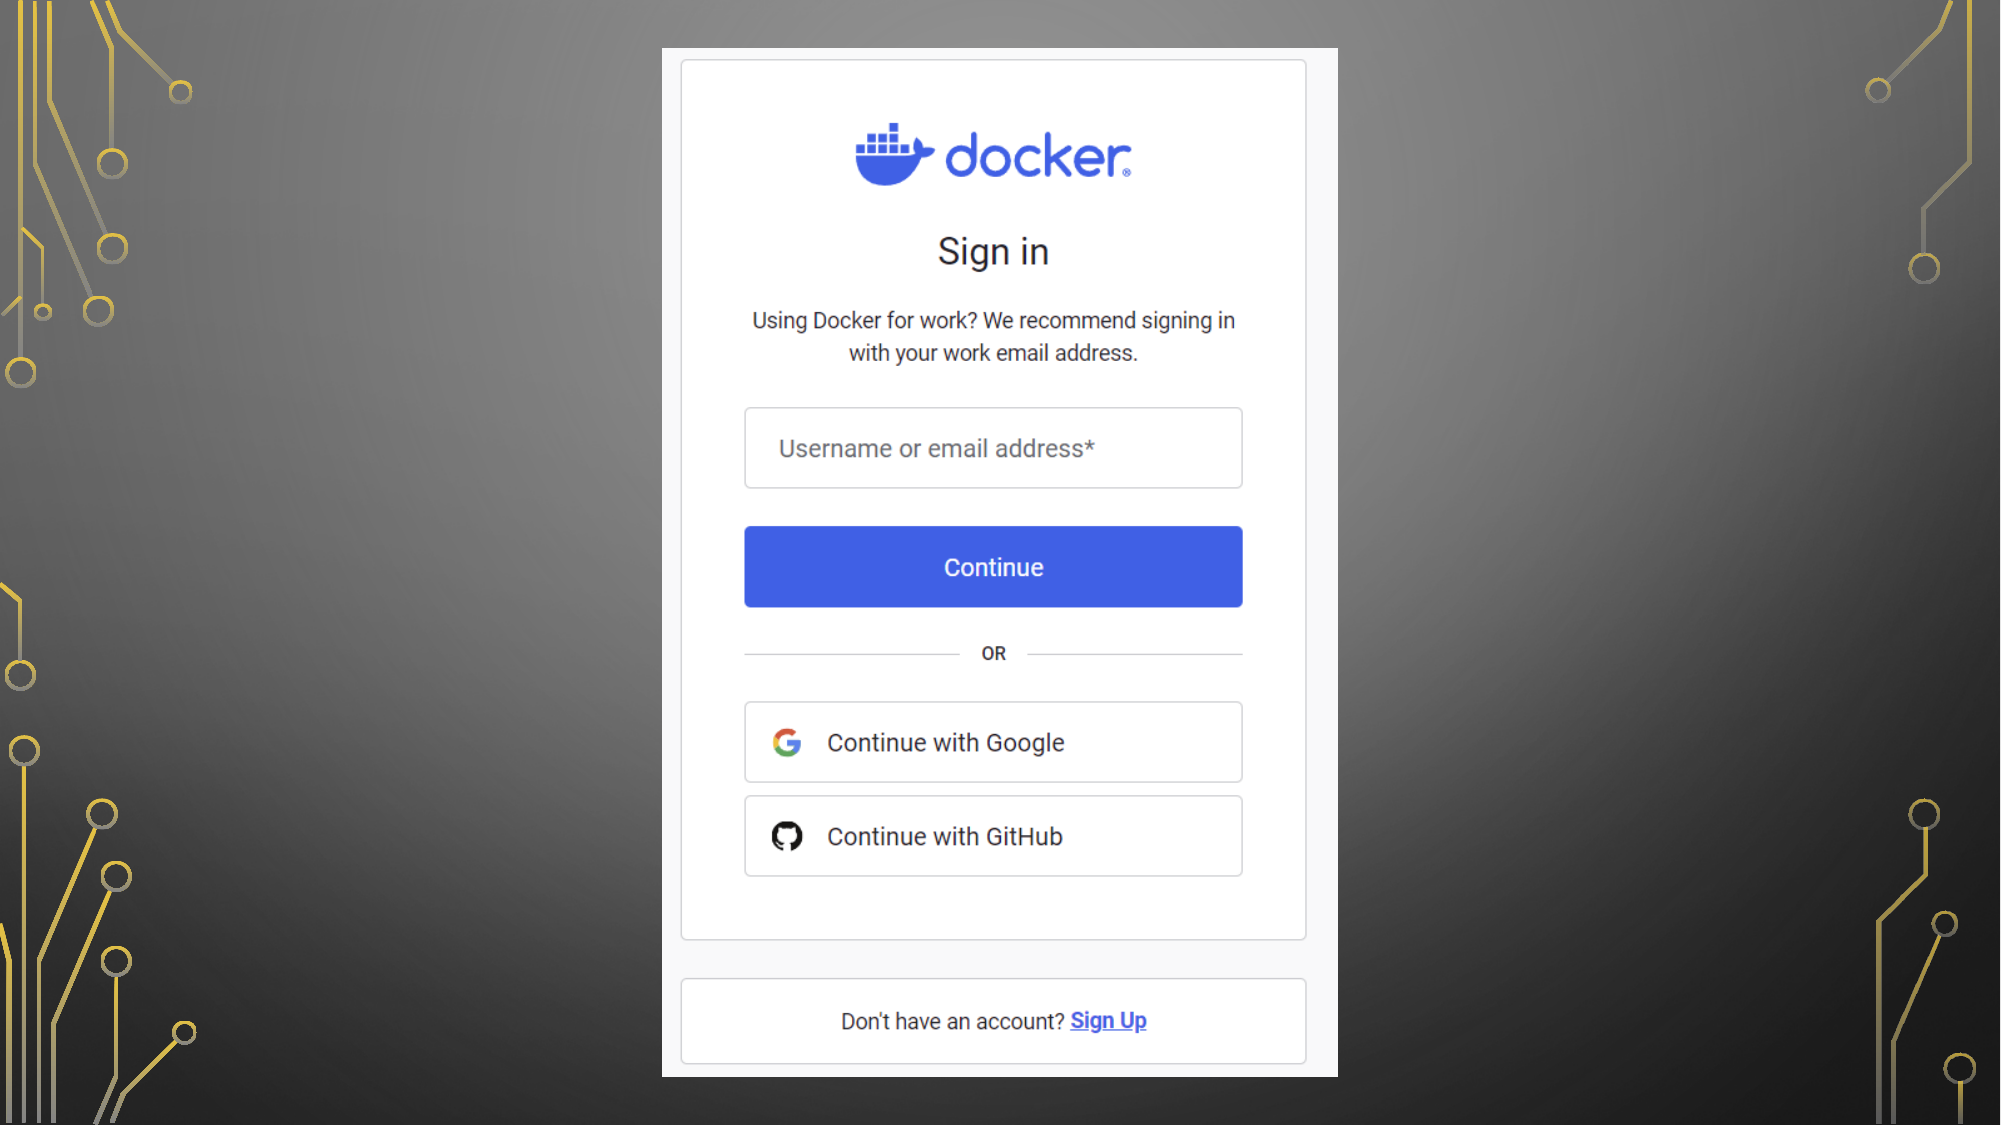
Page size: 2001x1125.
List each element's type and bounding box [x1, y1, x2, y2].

picture [662, 48, 1338, 1077]
